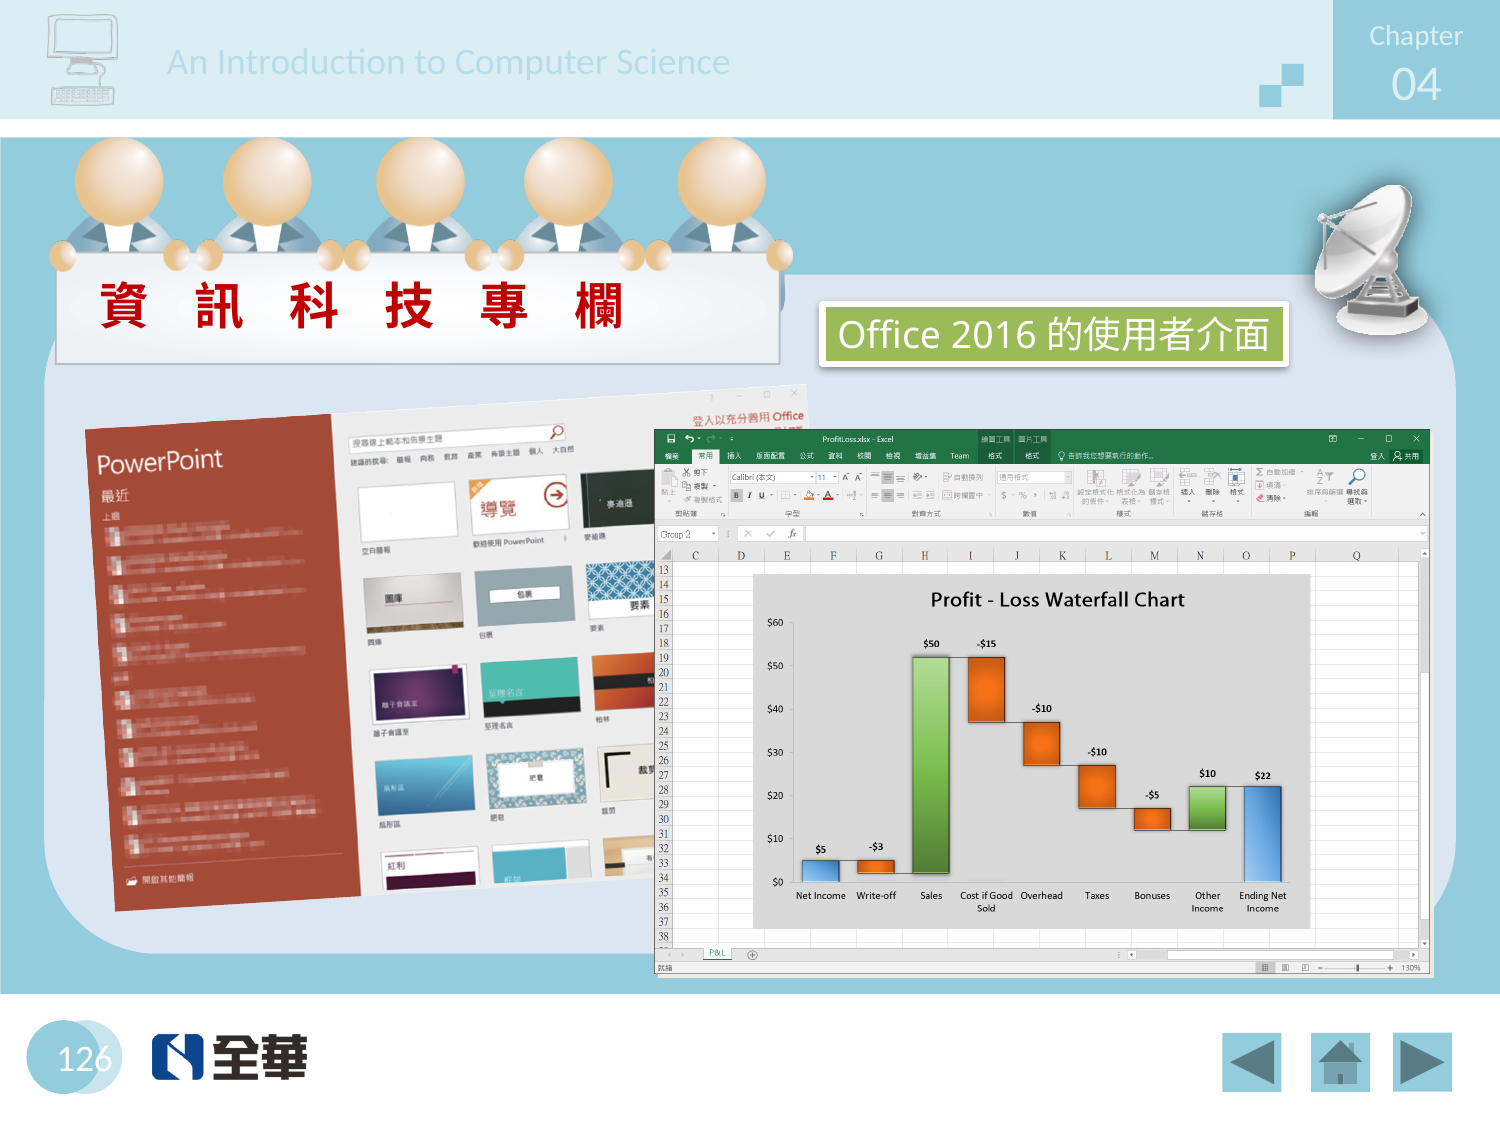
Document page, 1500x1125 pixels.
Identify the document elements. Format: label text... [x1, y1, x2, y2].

picture [47, 14, 118, 106]
picture [1315, 185, 1436, 335]
text_box Office 2016的使用者介面 [819, 301, 1289, 367]
picture [98, 405, 1430, 974]
picture [152, 1034, 307, 1080]
picture [47, 137, 793, 371]
